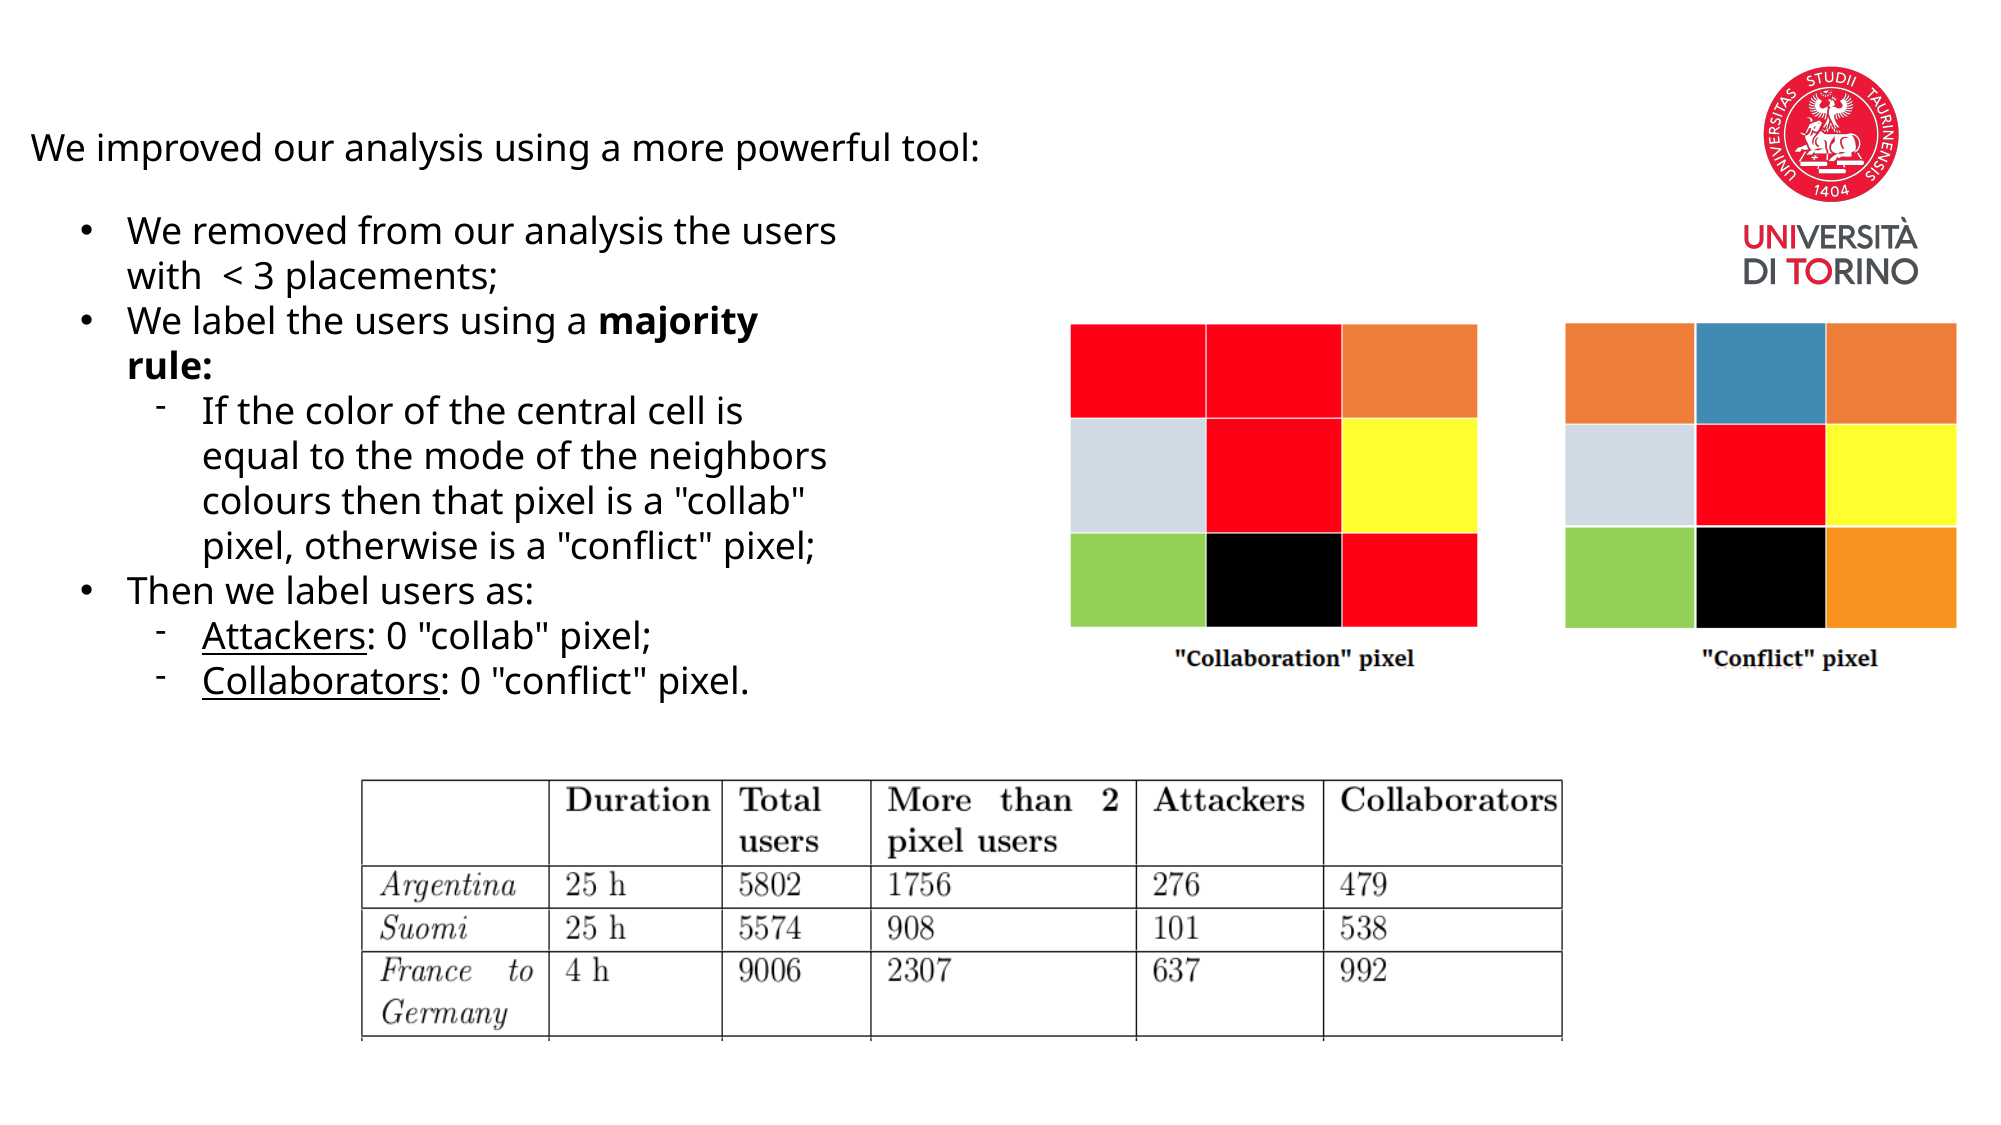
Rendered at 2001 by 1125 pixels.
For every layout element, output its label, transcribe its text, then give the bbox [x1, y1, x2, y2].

picture [346, 773, 1577, 1041]
picture [1663, 0, 2000, 352]
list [1047, 303, 1984, 689]
text_box We improved our analysis using a more powerful tool: [15, 116, 1340, 177]
text_box We removed from our analysis the users with < 3 placements; We label the users using a majority rule: If the color of the central cell is equal to the mode of the neighbors colours then that pixel is a "collab" pixel, otherwise is a "conflict" pixel; Then we label users as: Attackers: 0 "collab" pixel; Collaborators: 0 "conflict" pixel. [64, 199, 855, 800]
